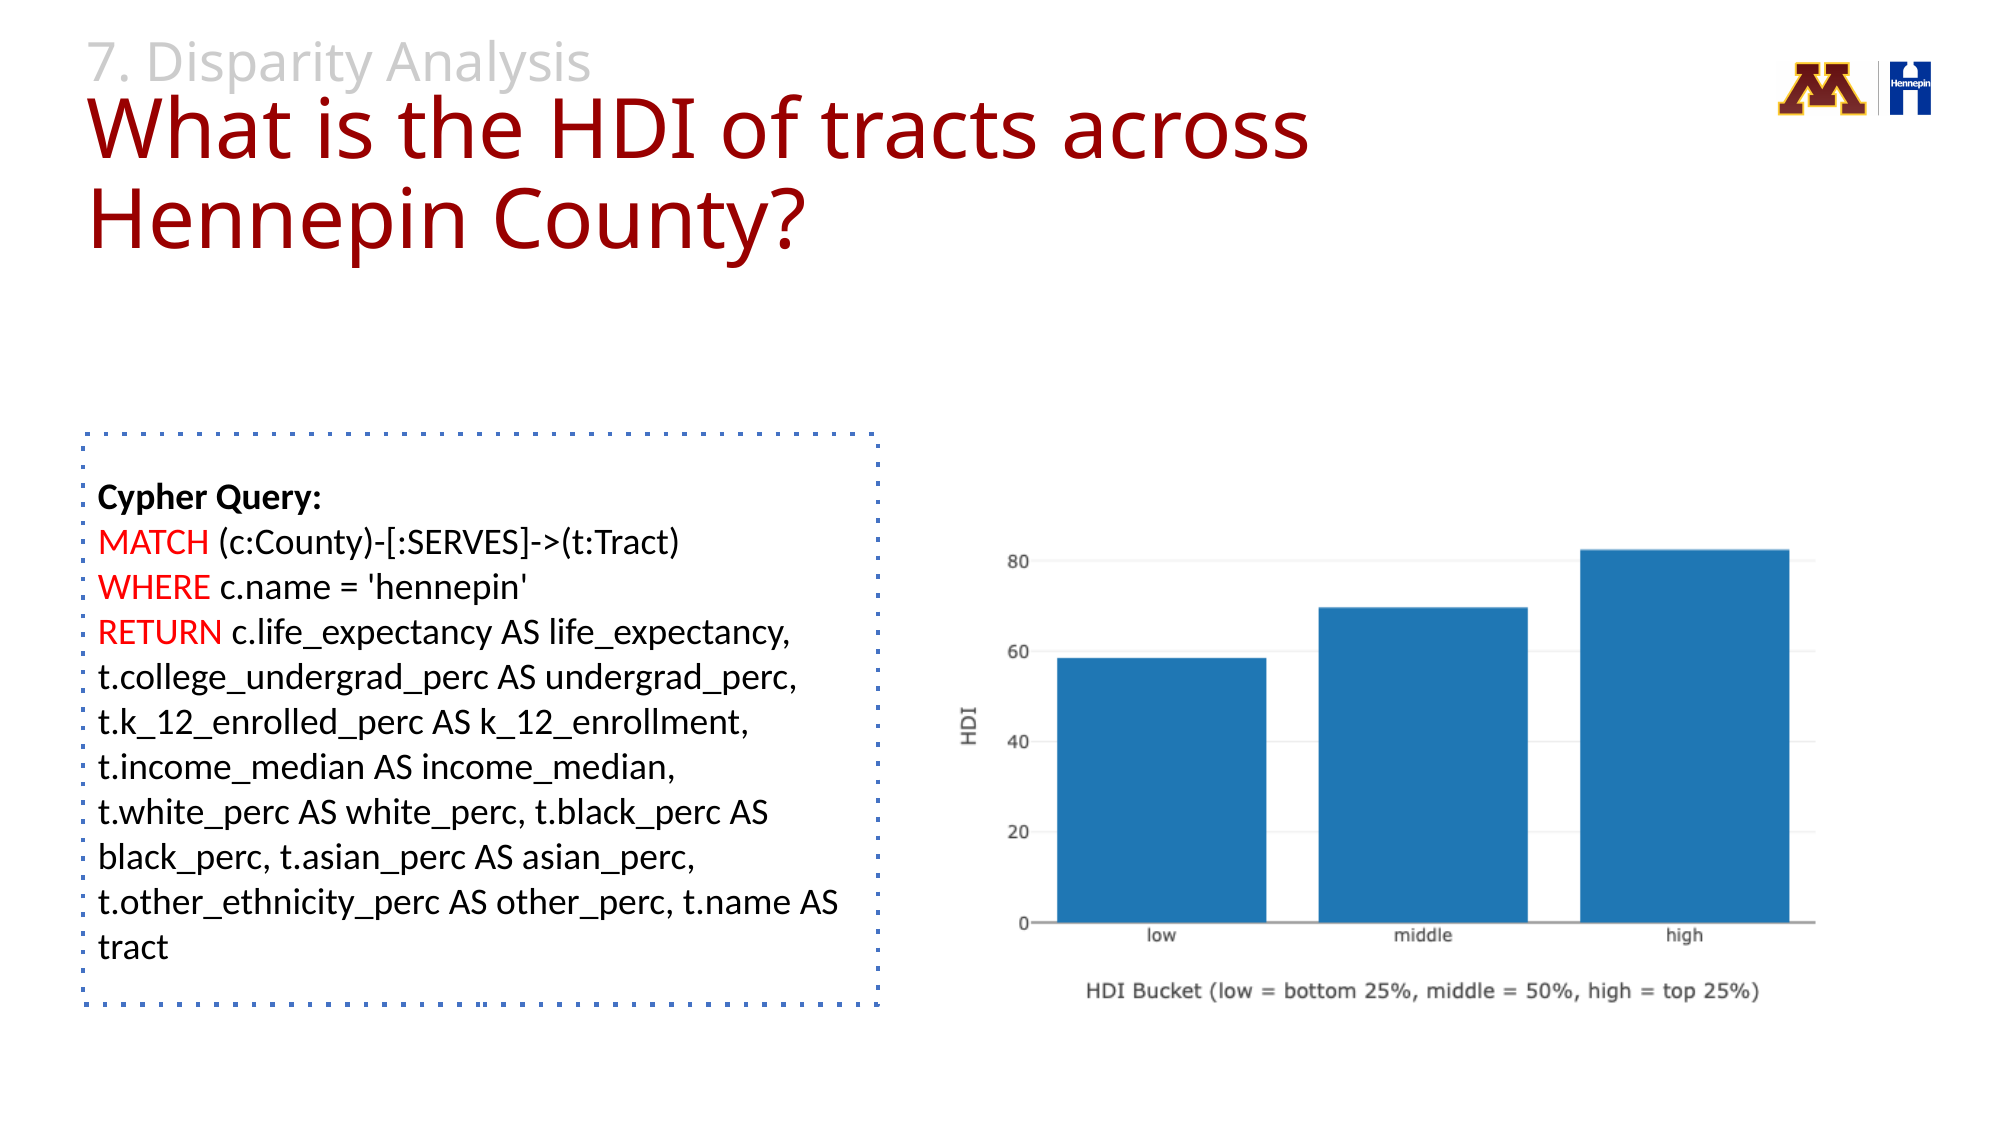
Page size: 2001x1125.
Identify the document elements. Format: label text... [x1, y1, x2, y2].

text_box 7. Disparity Analysis [71, 19, 725, 79]
picture [1776, 61, 1933, 116]
picture [914, 385, 1932, 1039]
text_box Cypher Query: MATCH (c:County)-[:SERVES]->(t:Tract) WHERE c.name = 'hennepin' RETURN c.life_expectancy AS life_expectancy, t.college_undergrad_perc AS undergrad_perc, t.k_12_enrolled_perc AS k_12_enrollment, t.income_median AS income_median, t.white_perc AS white_perc, t.black_perc AS black_perc, t.asian_perc AS asian_perc, t.other_ethnicity_perc AS other_perc, t.name AS tract [82, 434, 878, 1005]
title What is the HDI of tracts across Hennepin County? [71, 79, 1631, 243]
